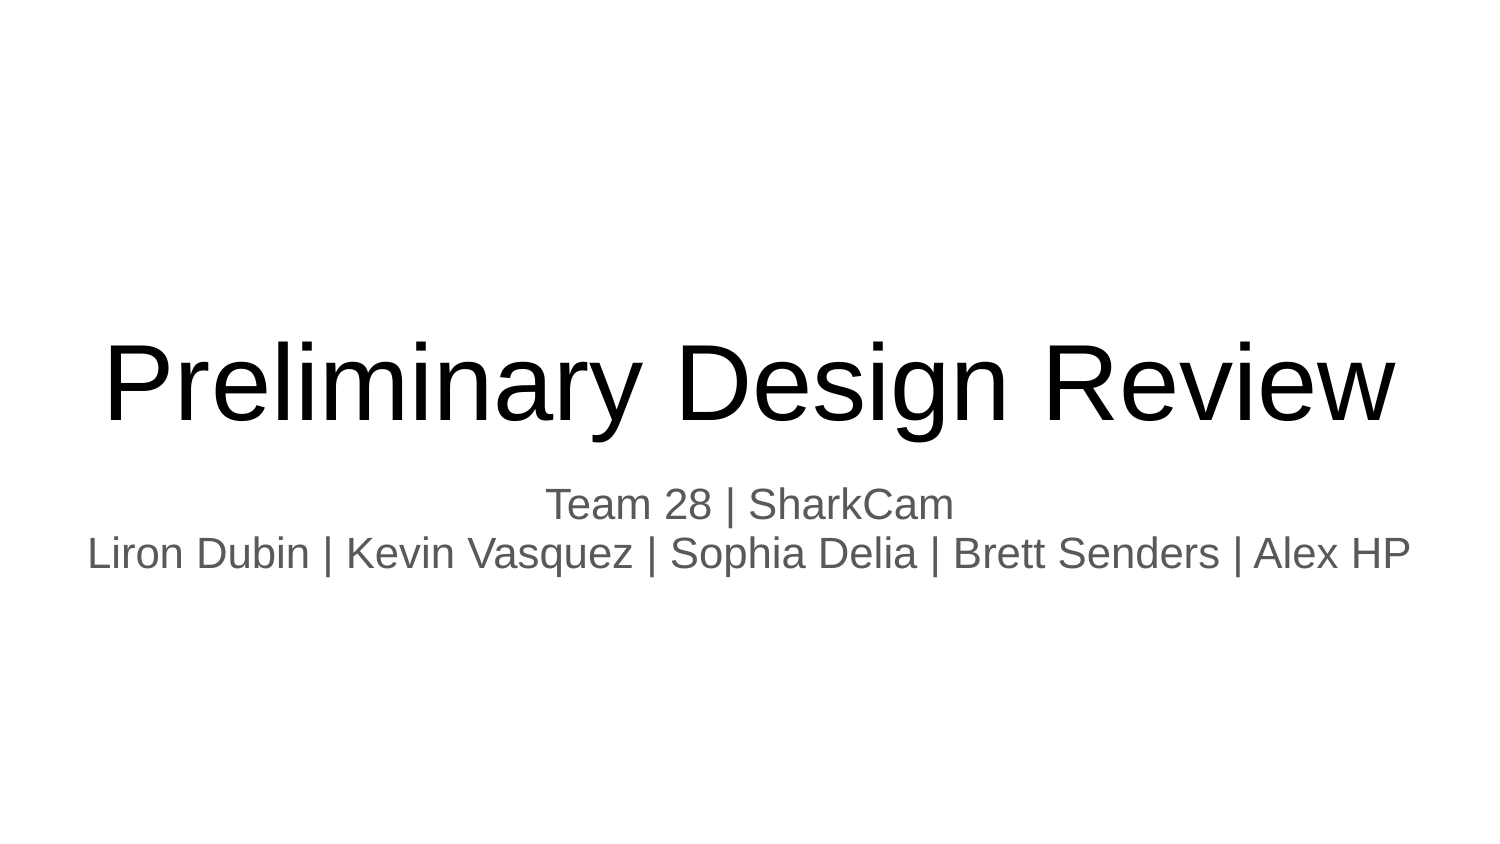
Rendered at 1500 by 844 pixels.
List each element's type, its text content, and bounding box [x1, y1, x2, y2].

subtitle Team 28 | SharkCam Liron Dubin | Kevin Vasquez | Sophia Delia | Brett Senders | Alex HP [51, 464, 1449, 595]
title Preliminary Design Review [51, 122, 1449, 459]
